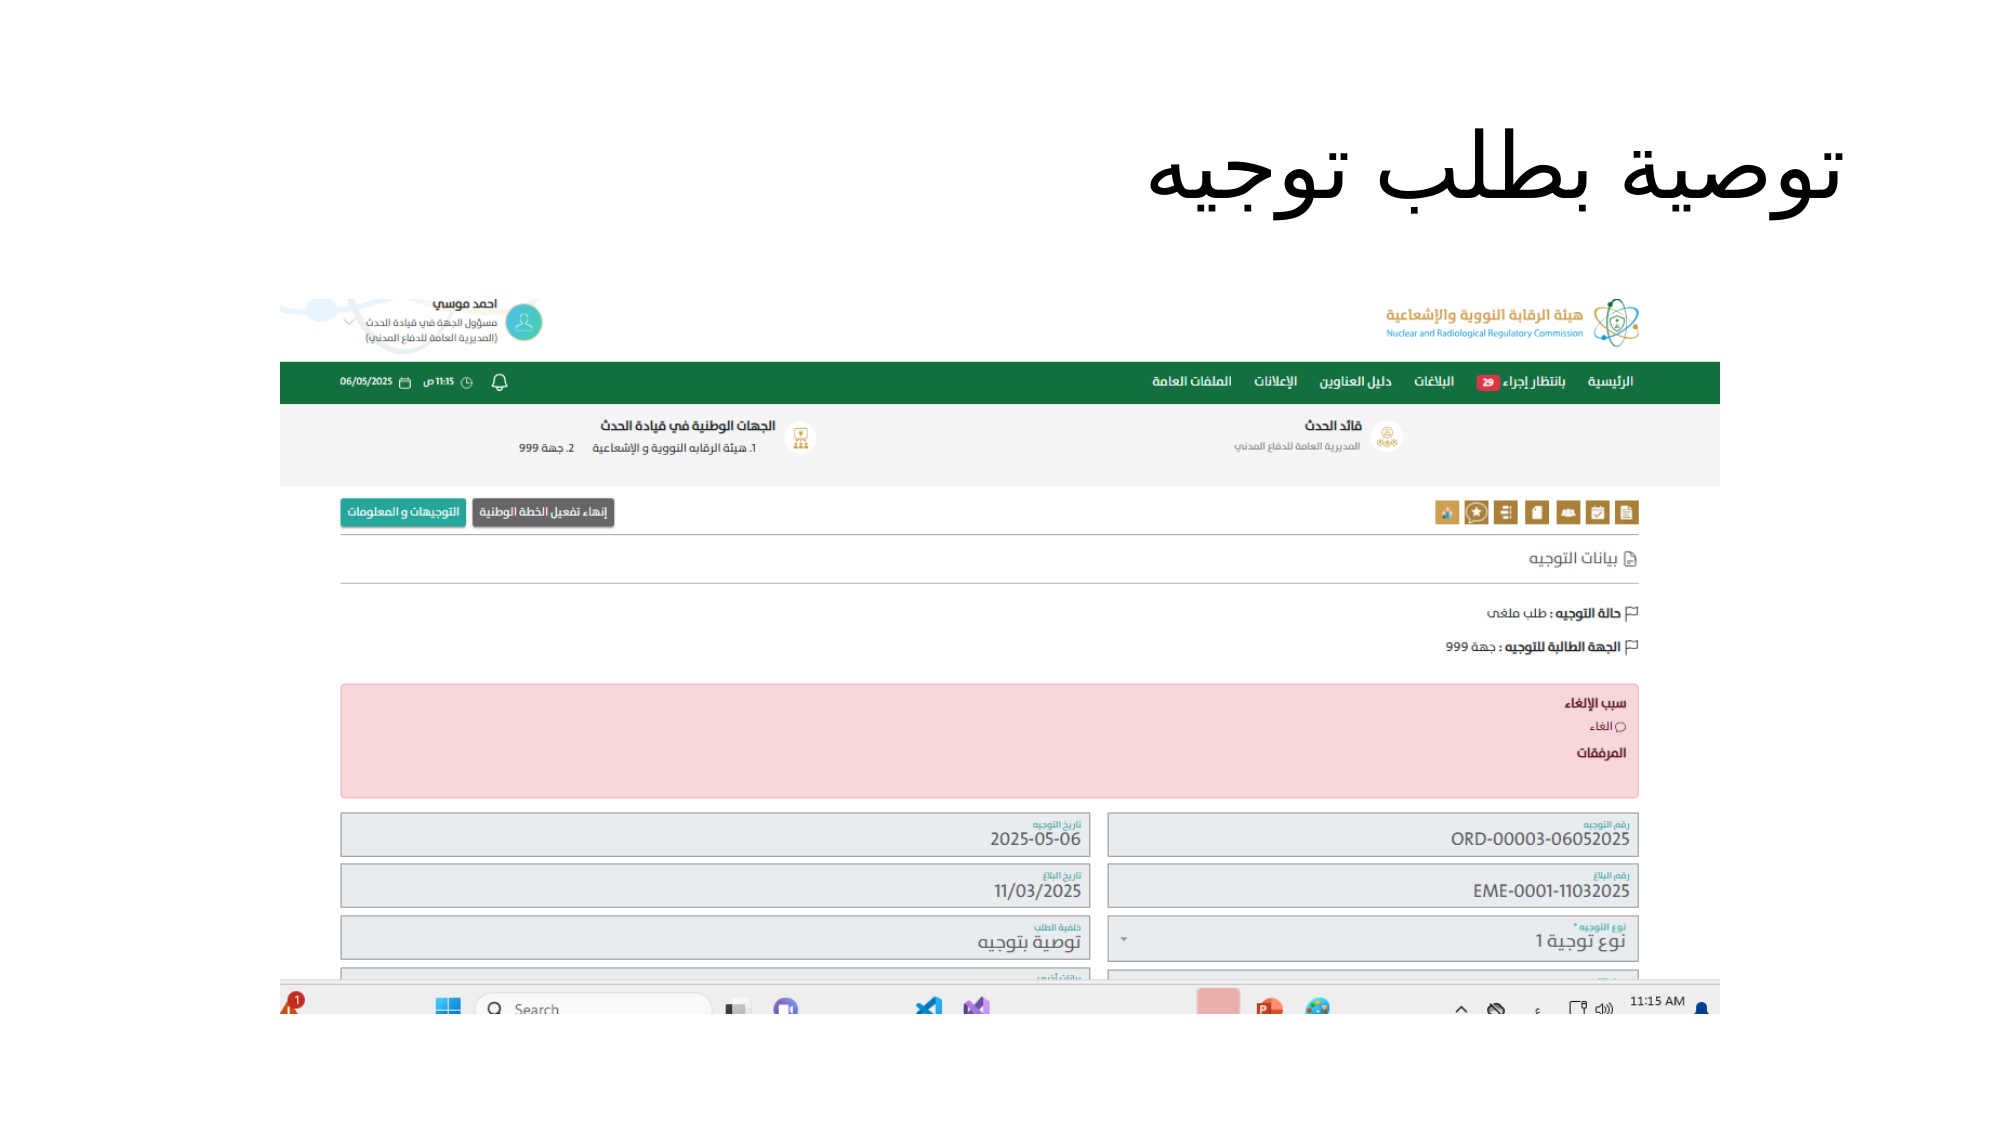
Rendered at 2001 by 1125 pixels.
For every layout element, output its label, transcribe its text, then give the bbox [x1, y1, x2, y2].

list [279, 298, 1721, 1014]
title توصية بطلب توجيه [137, 59, 1863, 278]
